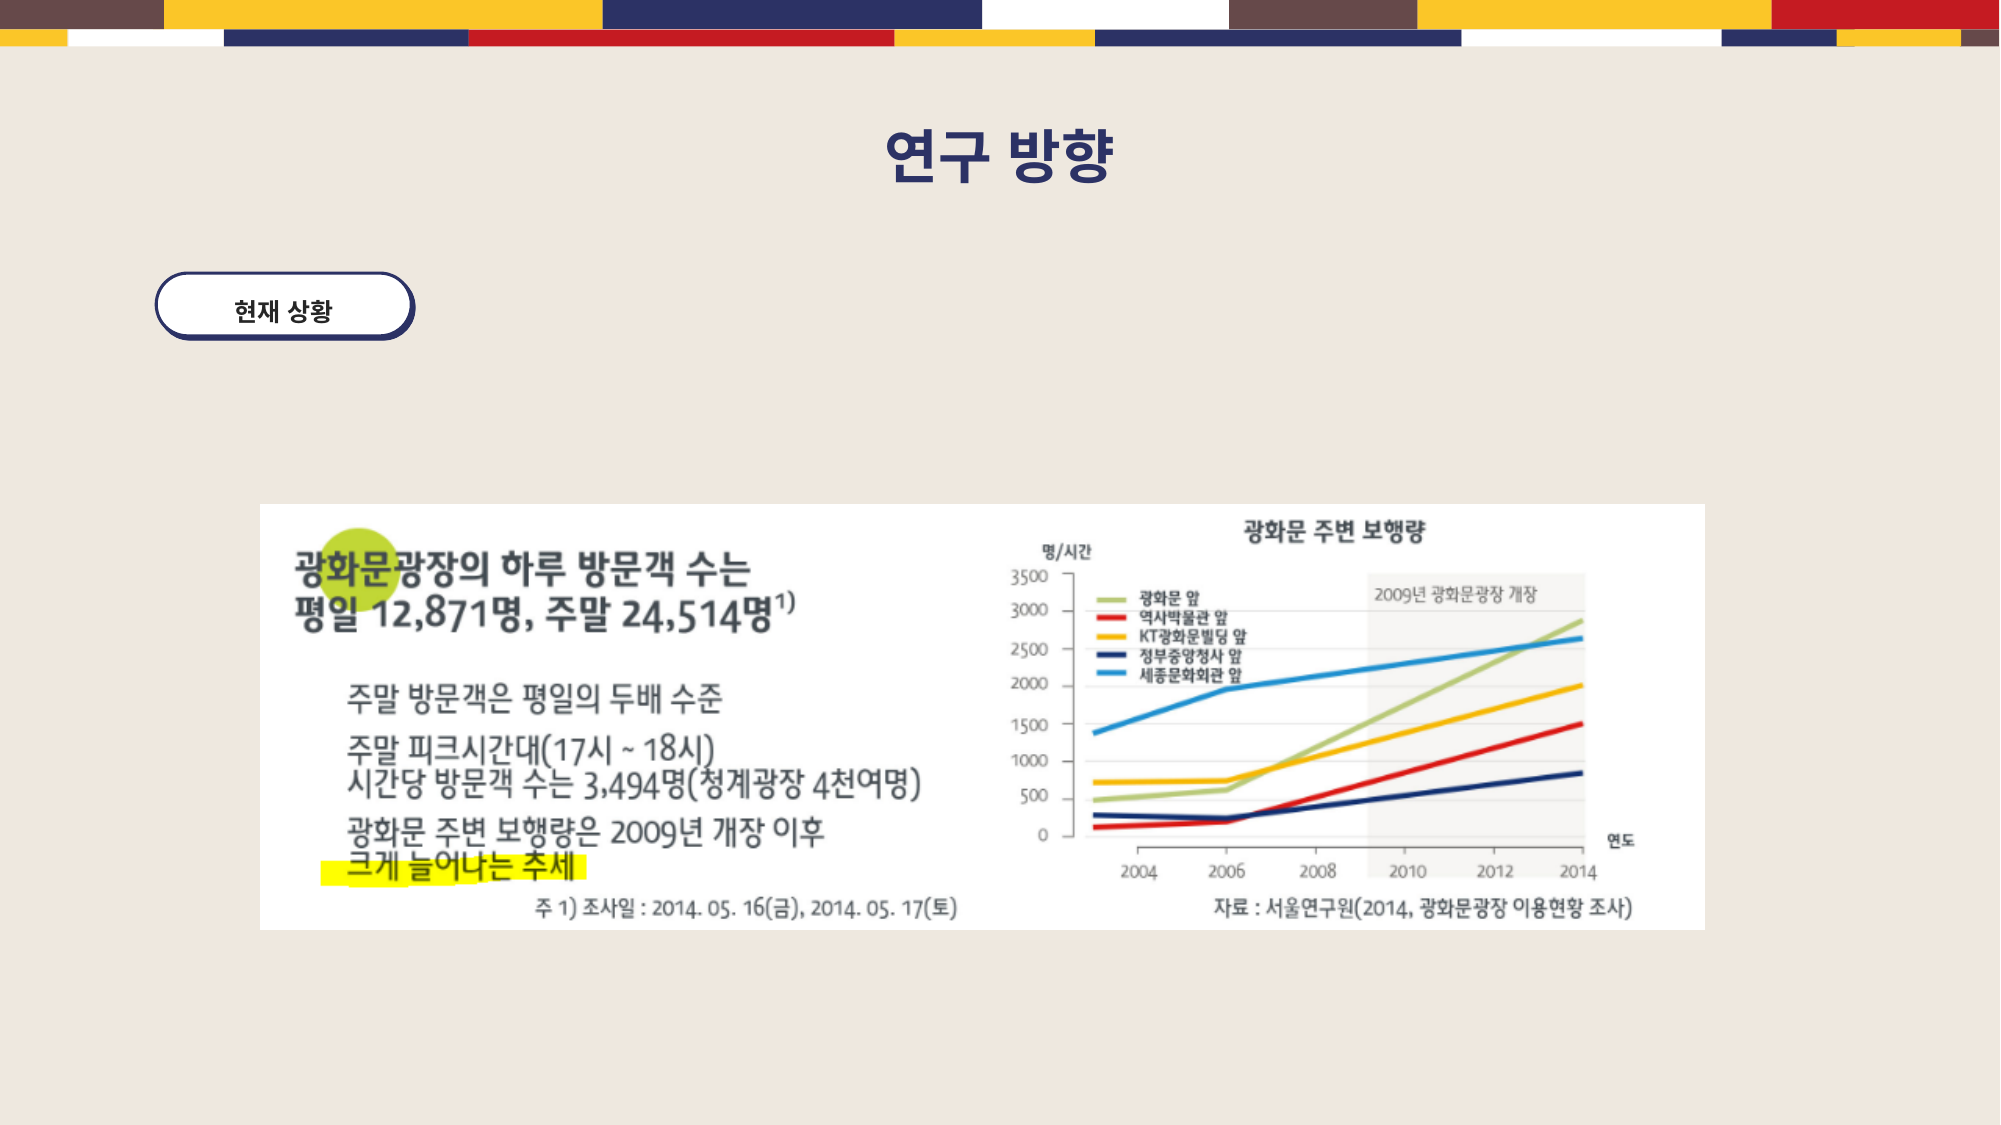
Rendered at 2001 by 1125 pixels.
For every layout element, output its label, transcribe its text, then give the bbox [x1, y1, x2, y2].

text_box 연구 방향 [551, 77, 1449, 198]
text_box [0, 0, 1999, 47]
picture [260, 504, 1705, 930]
text_box 현재 상황 [155, 272, 413, 337]
